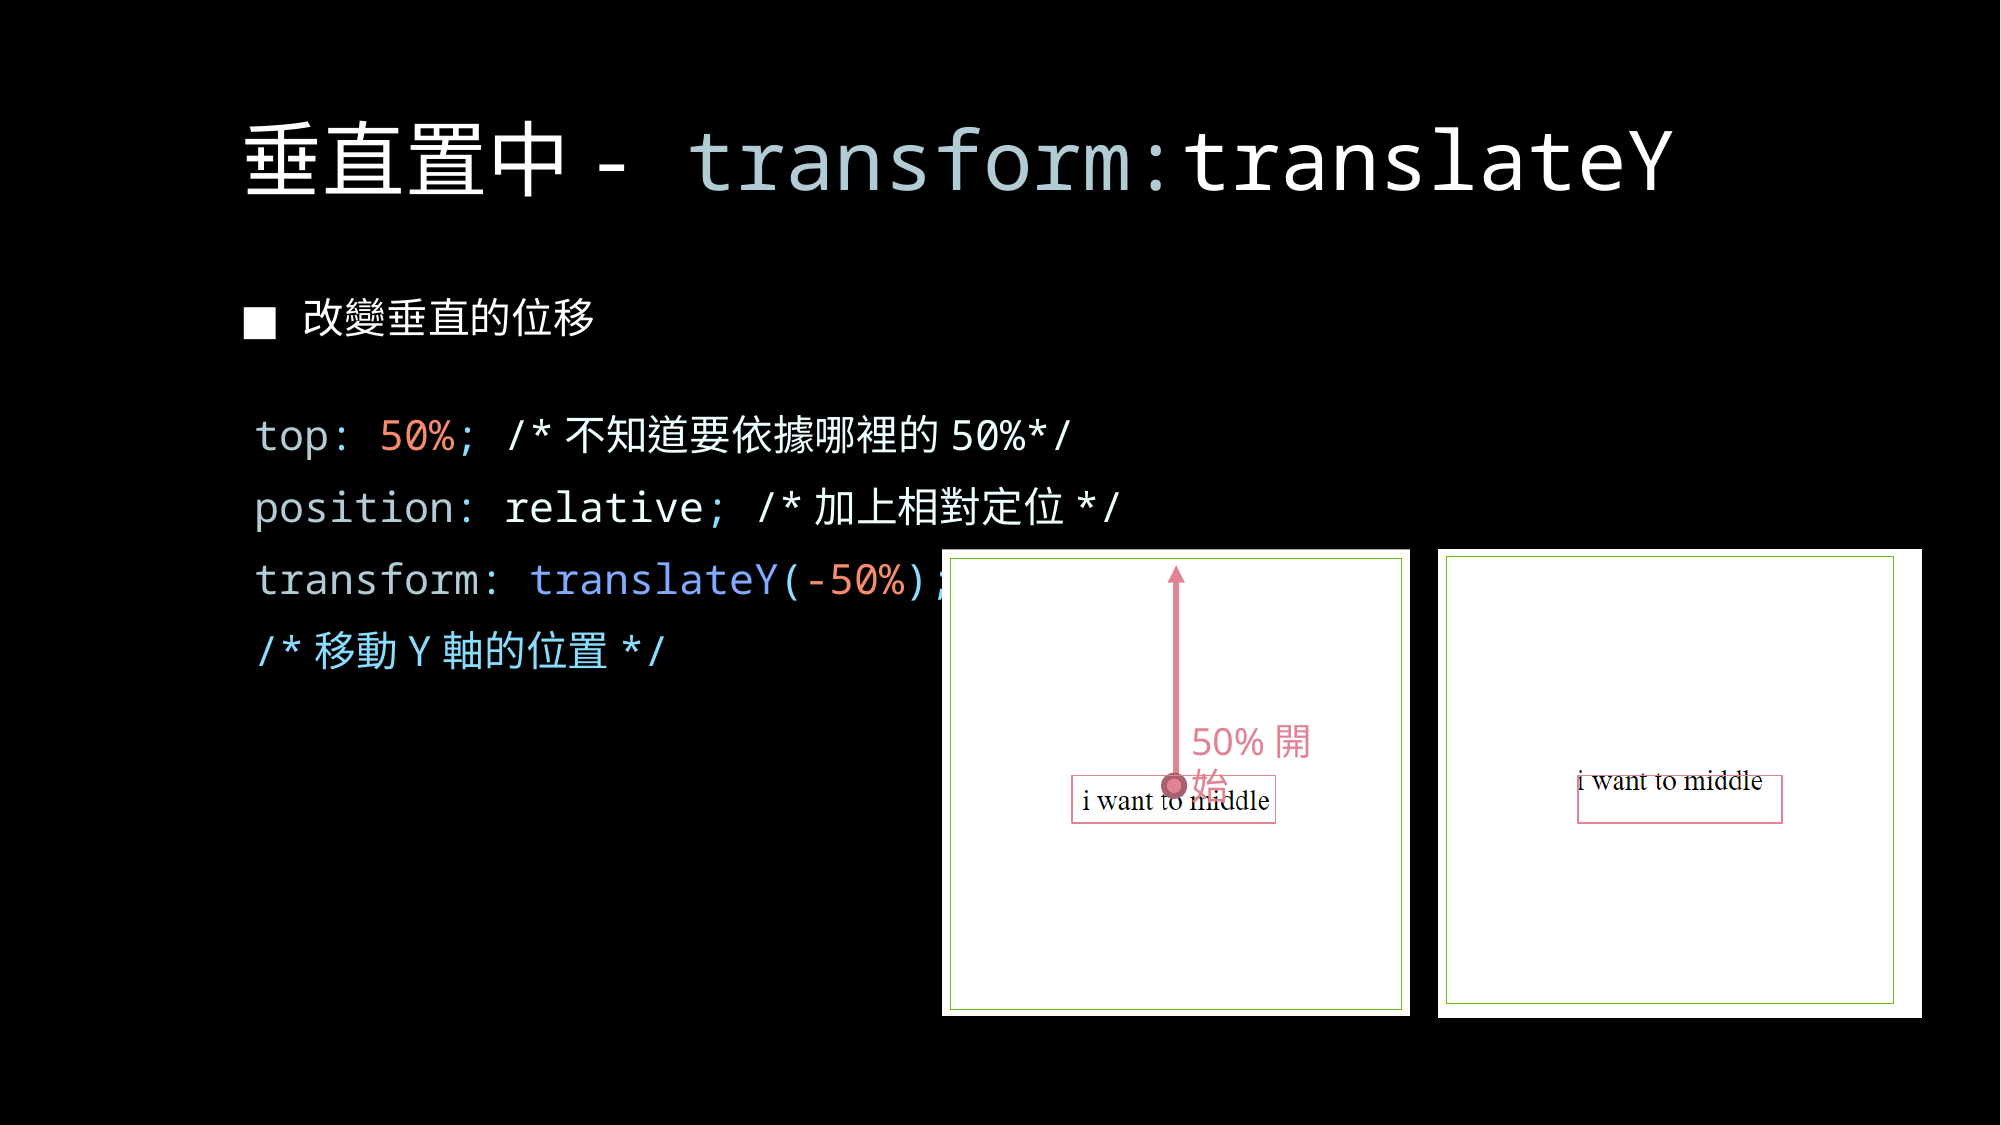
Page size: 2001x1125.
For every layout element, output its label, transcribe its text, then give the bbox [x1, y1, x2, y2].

picture [1438, 549, 1922, 1018]
title 垂直置中- transform:translateY [225, 112, 1800, 236]
text_box top: 50%; /*不知道要依據哪裡的50%*/ position: relative; /*加上相對定位*/ transform: translateY(-50%); /*移動Y軸的位置*/ [239, 405, 1276, 776]
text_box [942, 549, 1410, 1016]
list 改變垂直的位移 [225, 288, 769, 383]
